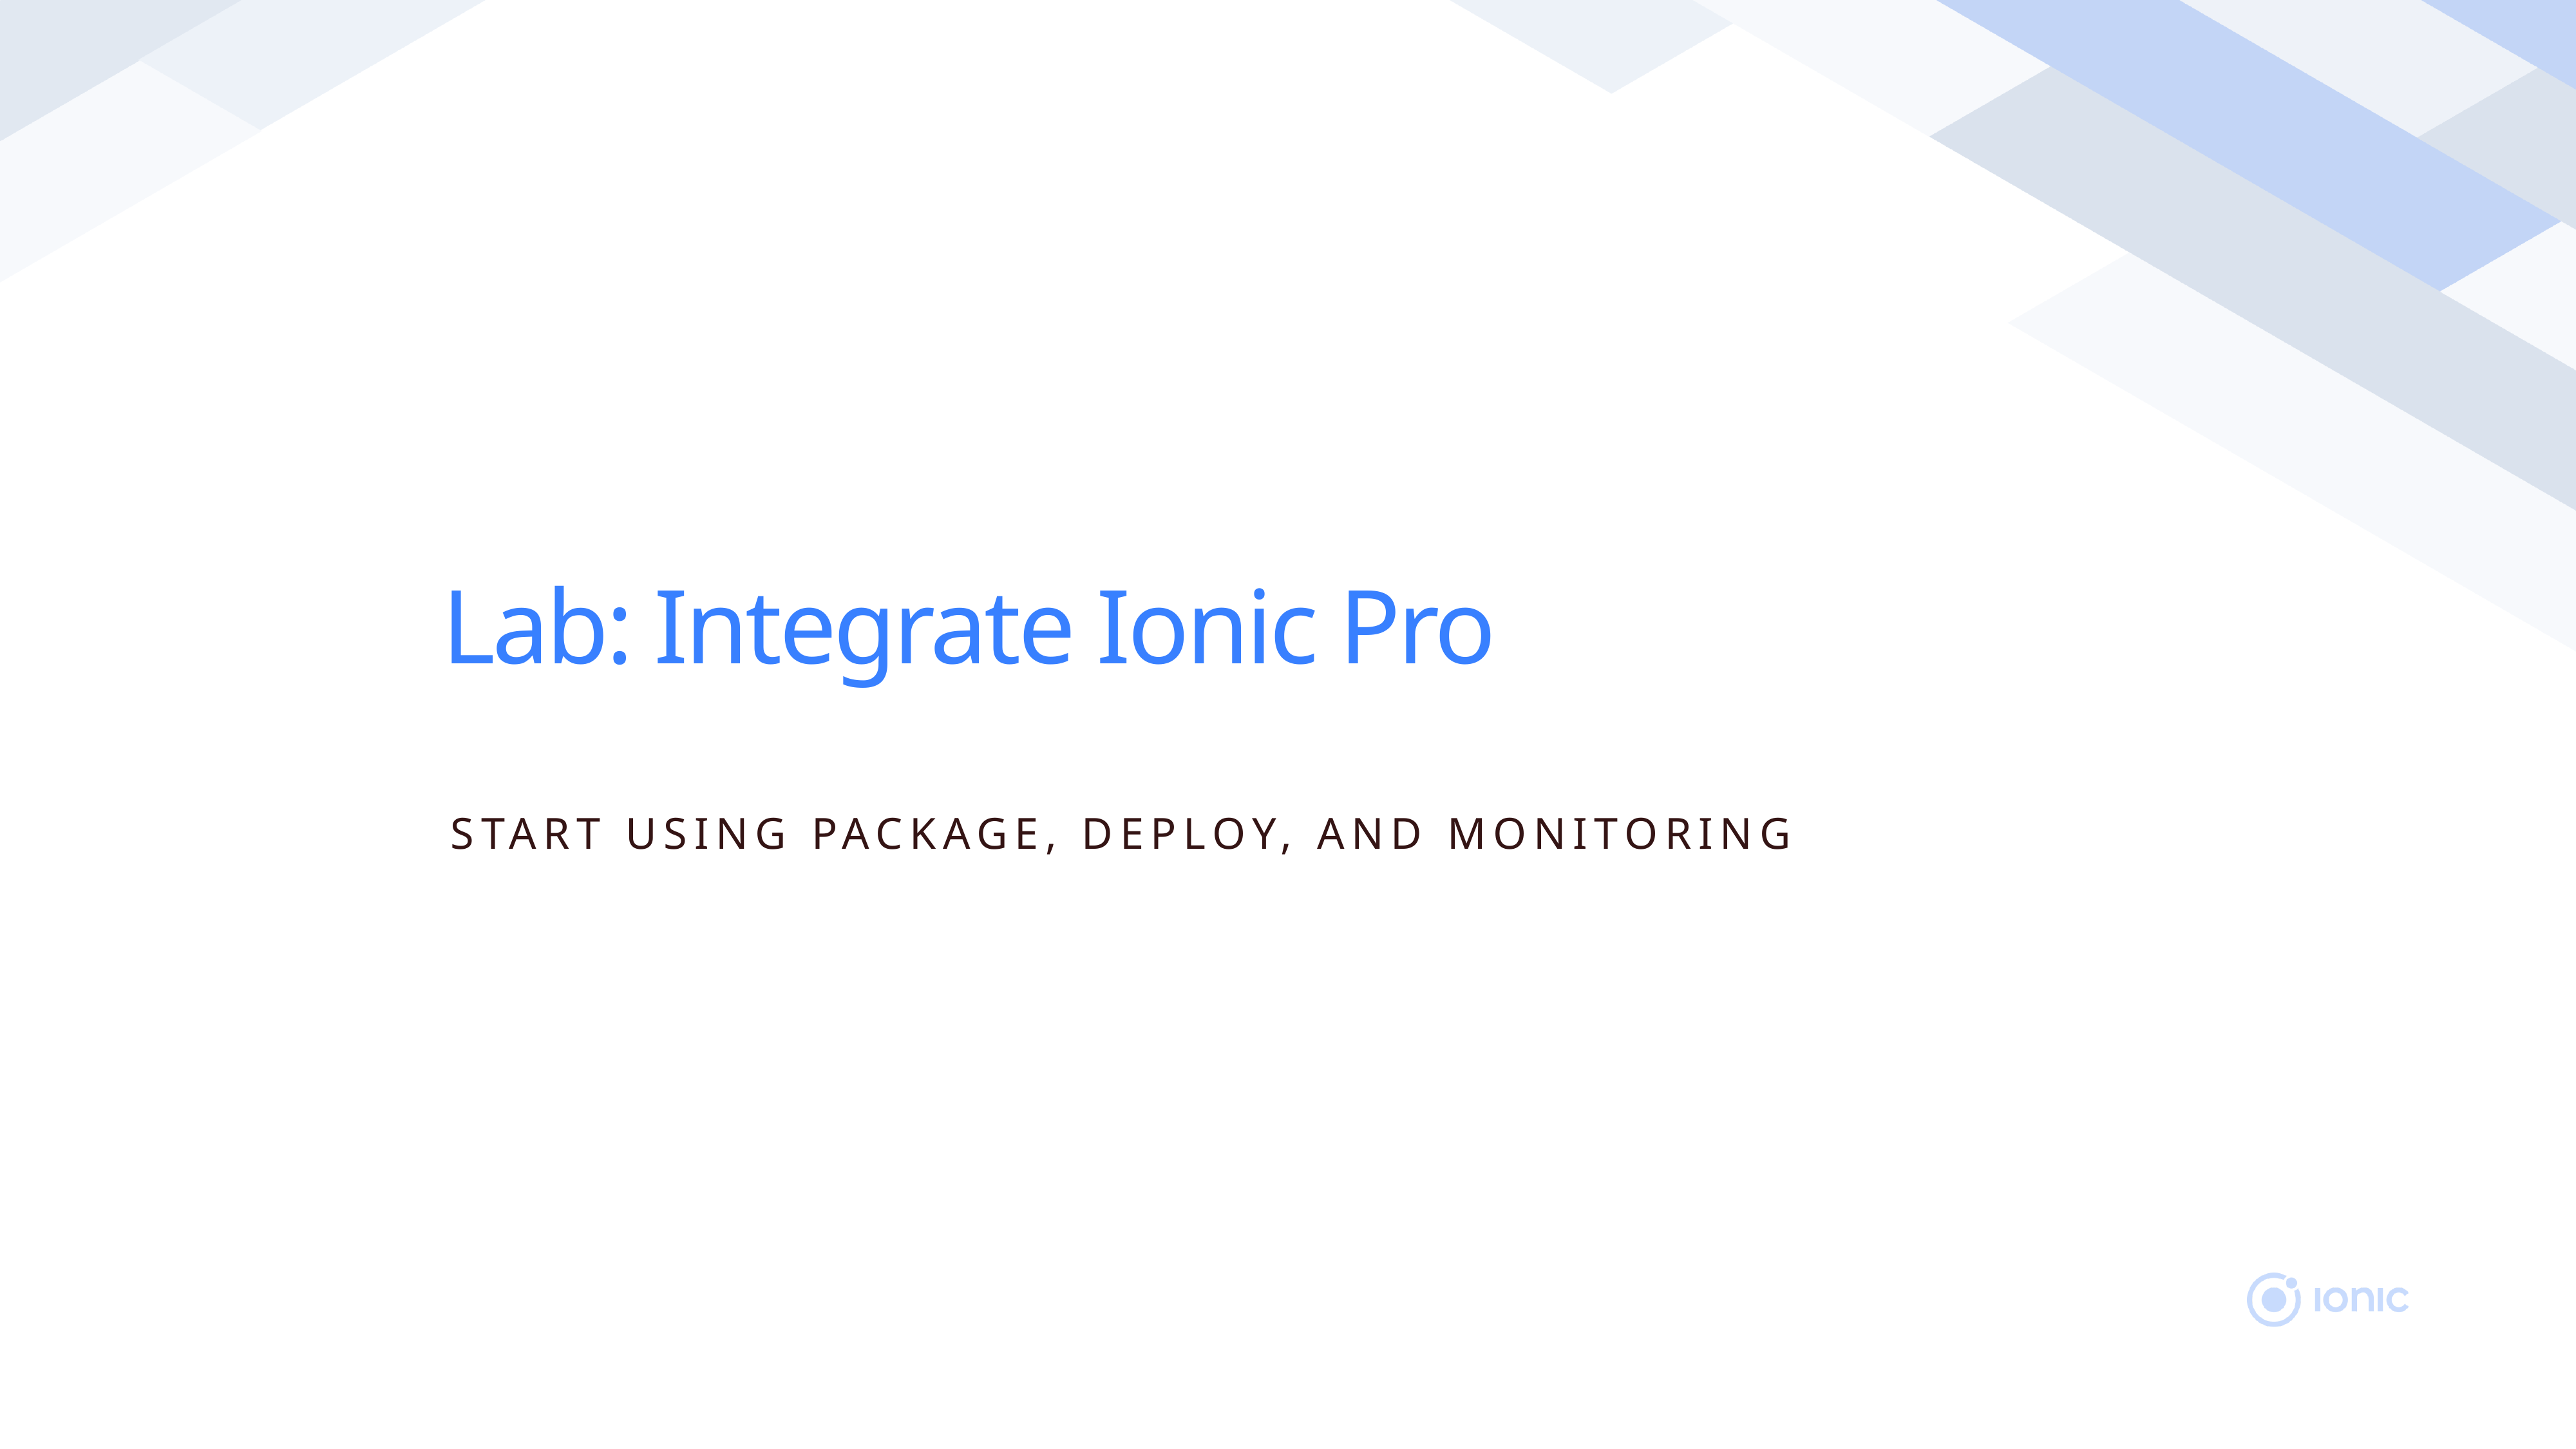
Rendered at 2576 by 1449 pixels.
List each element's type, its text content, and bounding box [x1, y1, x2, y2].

title Lab: Integrate Ionic Pro [436, 433, 1731, 764]
subtitle Start using Package, Deploy, and Monitoring [445, 766, 2446, 898]
picture [0, 0, 2576, 1449]
